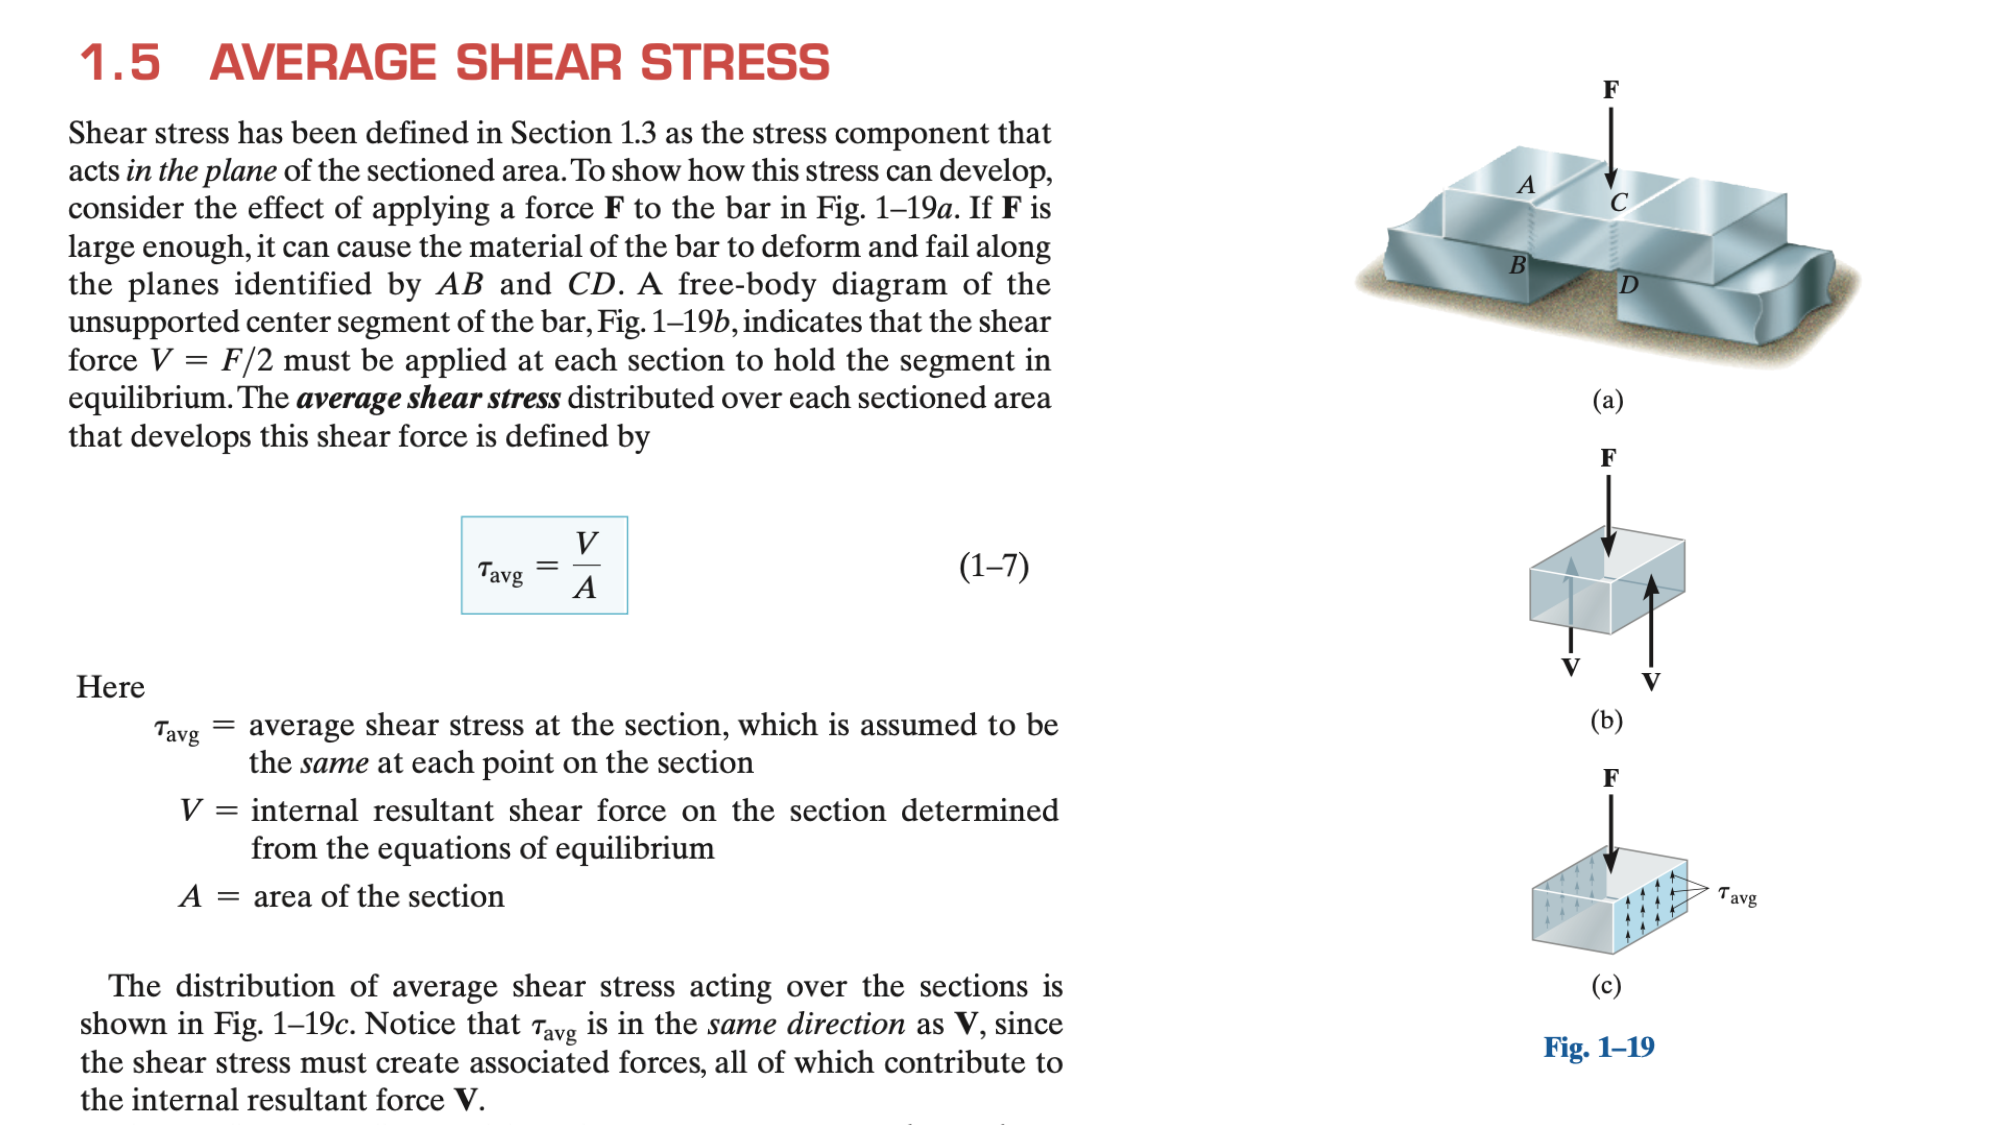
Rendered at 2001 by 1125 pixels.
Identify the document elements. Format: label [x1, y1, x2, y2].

picture [23, 13, 1168, 1125]
picture [1333, 42, 1867, 1083]
